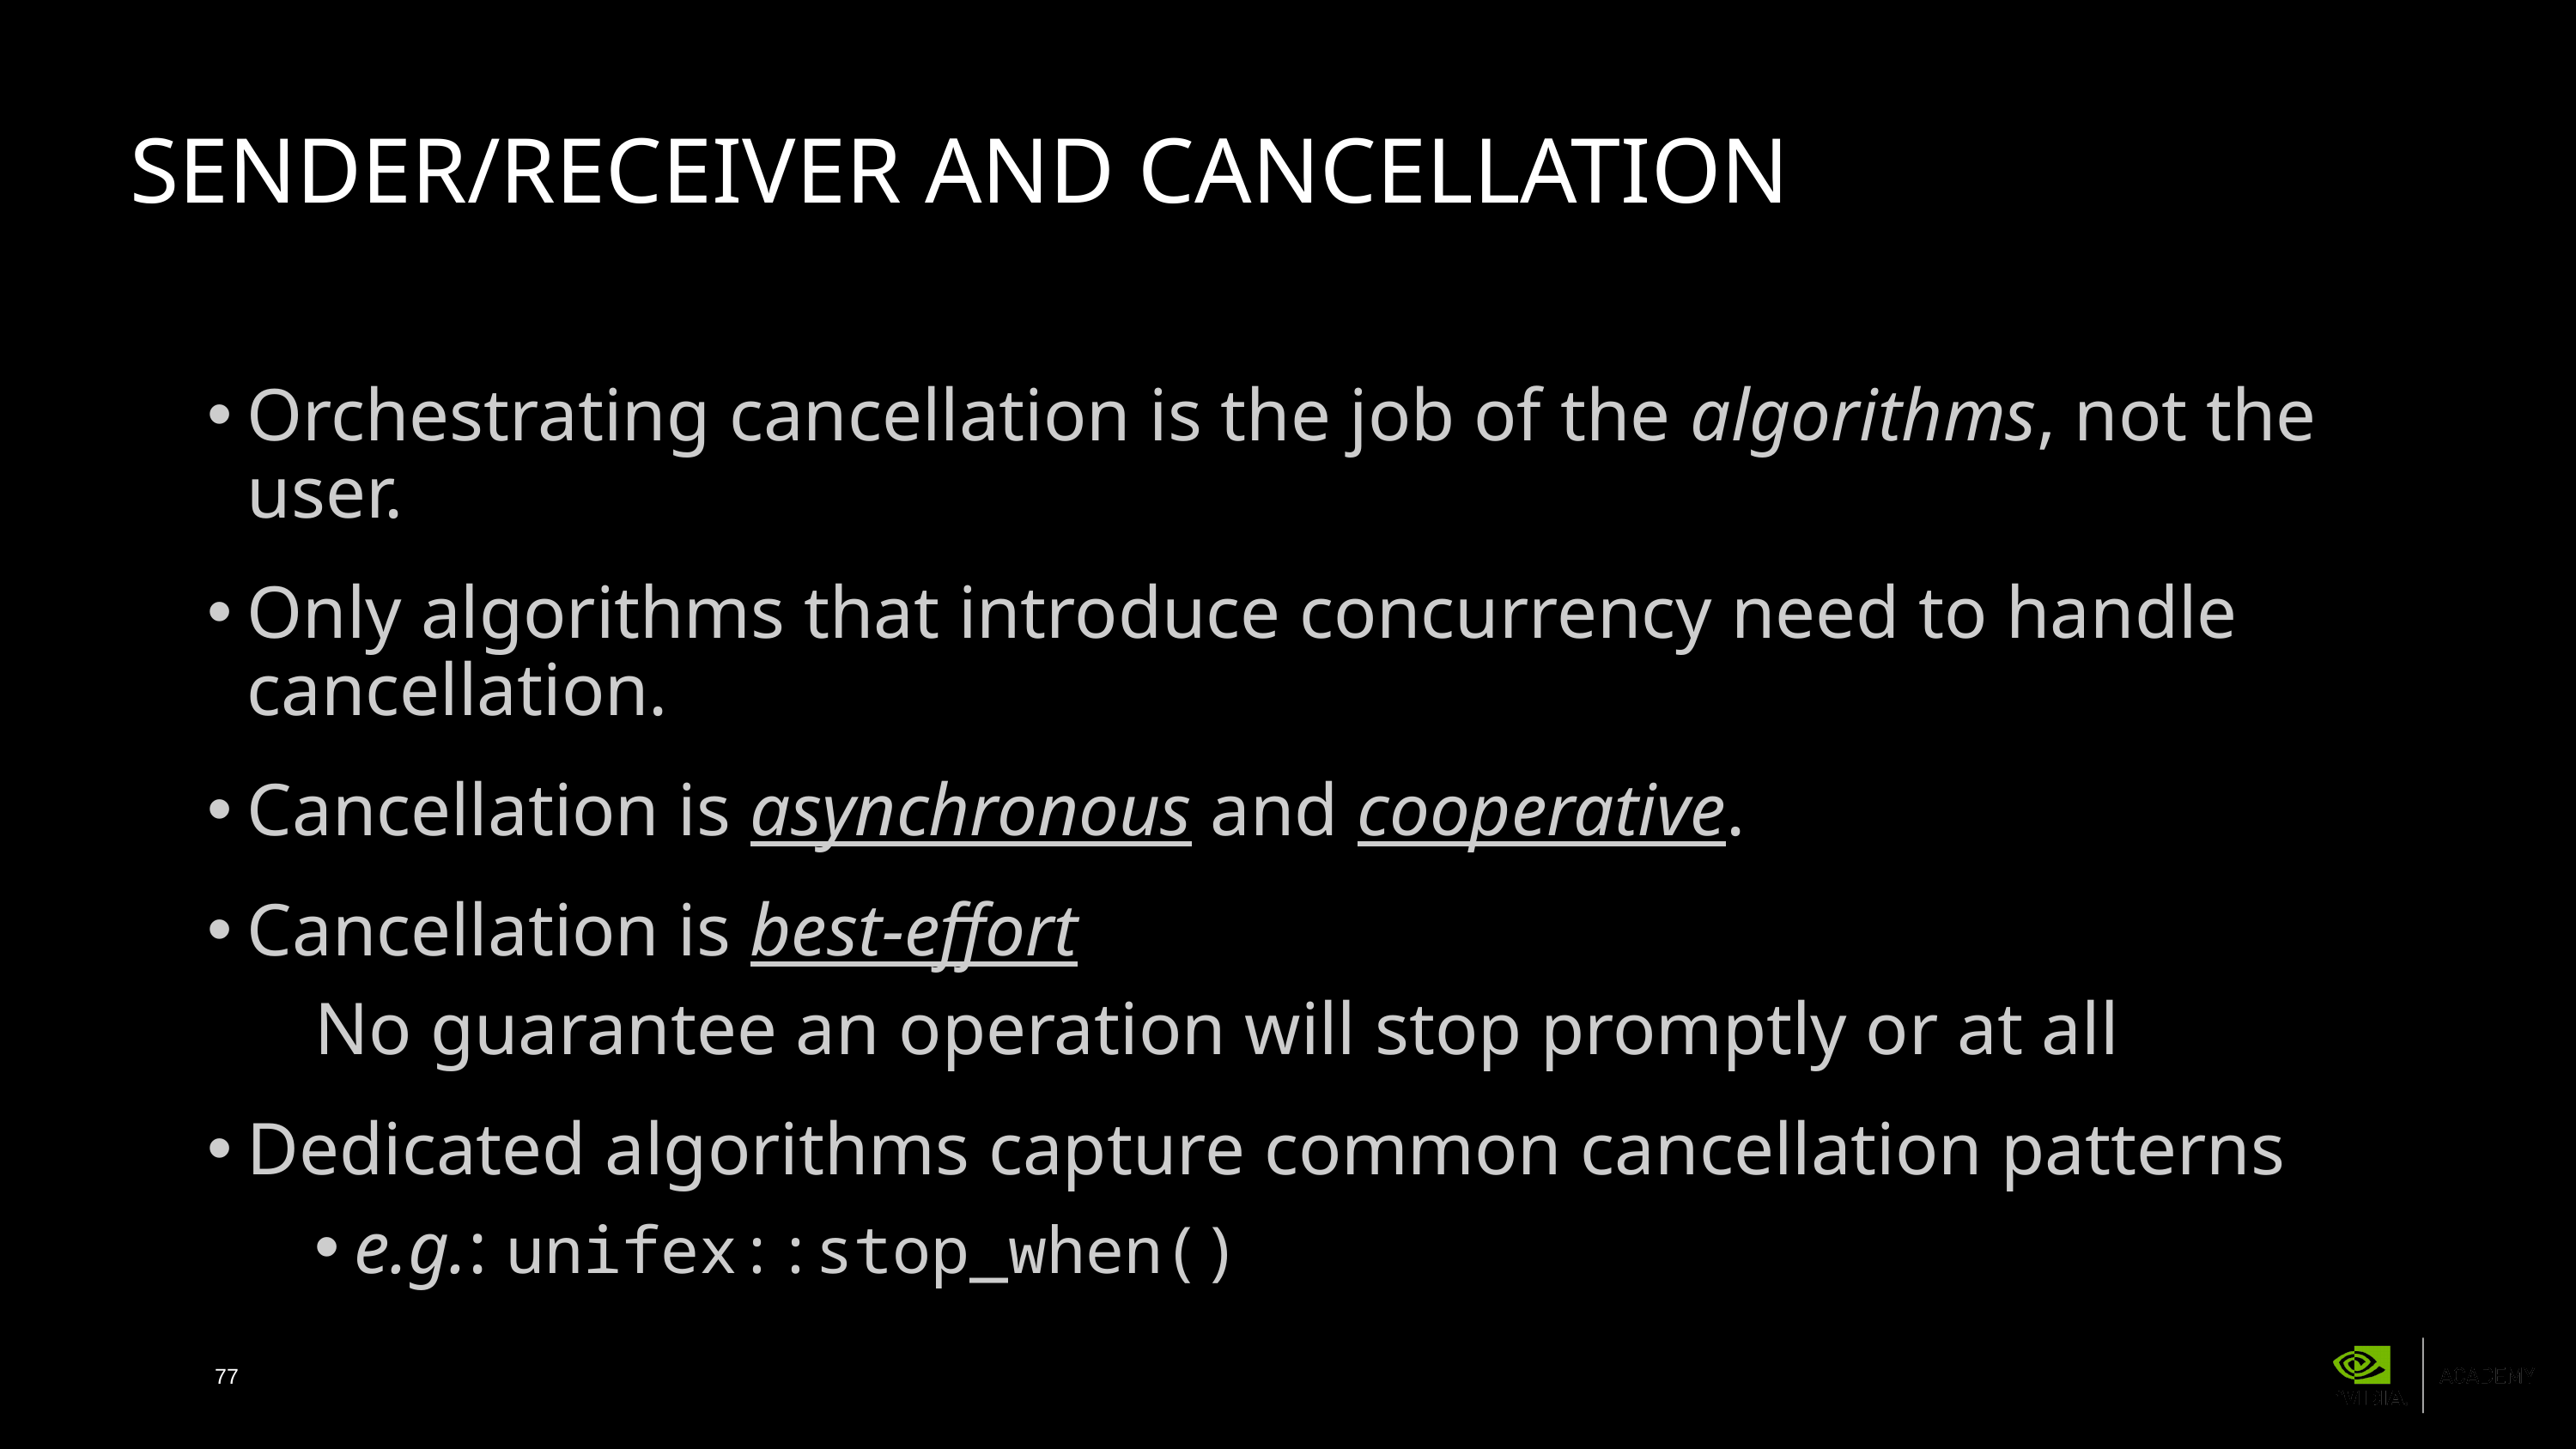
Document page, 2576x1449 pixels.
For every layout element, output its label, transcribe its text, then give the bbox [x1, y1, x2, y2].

title Sender/receiver and cancellation [116, 112, 2459, 236]
text_box Orchestrating cancellation is the job of the algorithms, not the user. Only algorithms that introduce concurrency need to handle cancellation. Cancellation is asynchronous and cooperative. Cancellation is best-effort No guarantee an operation will stop promptly or at all Dedicated algorithms capture common cancellation patterns e.g.: unifex::stop_when() [192, 372, 2385, 1297]
picture [2301, 1319, 2561, 1432]
slide_number 77 [202, 1337, 782, 1414]
